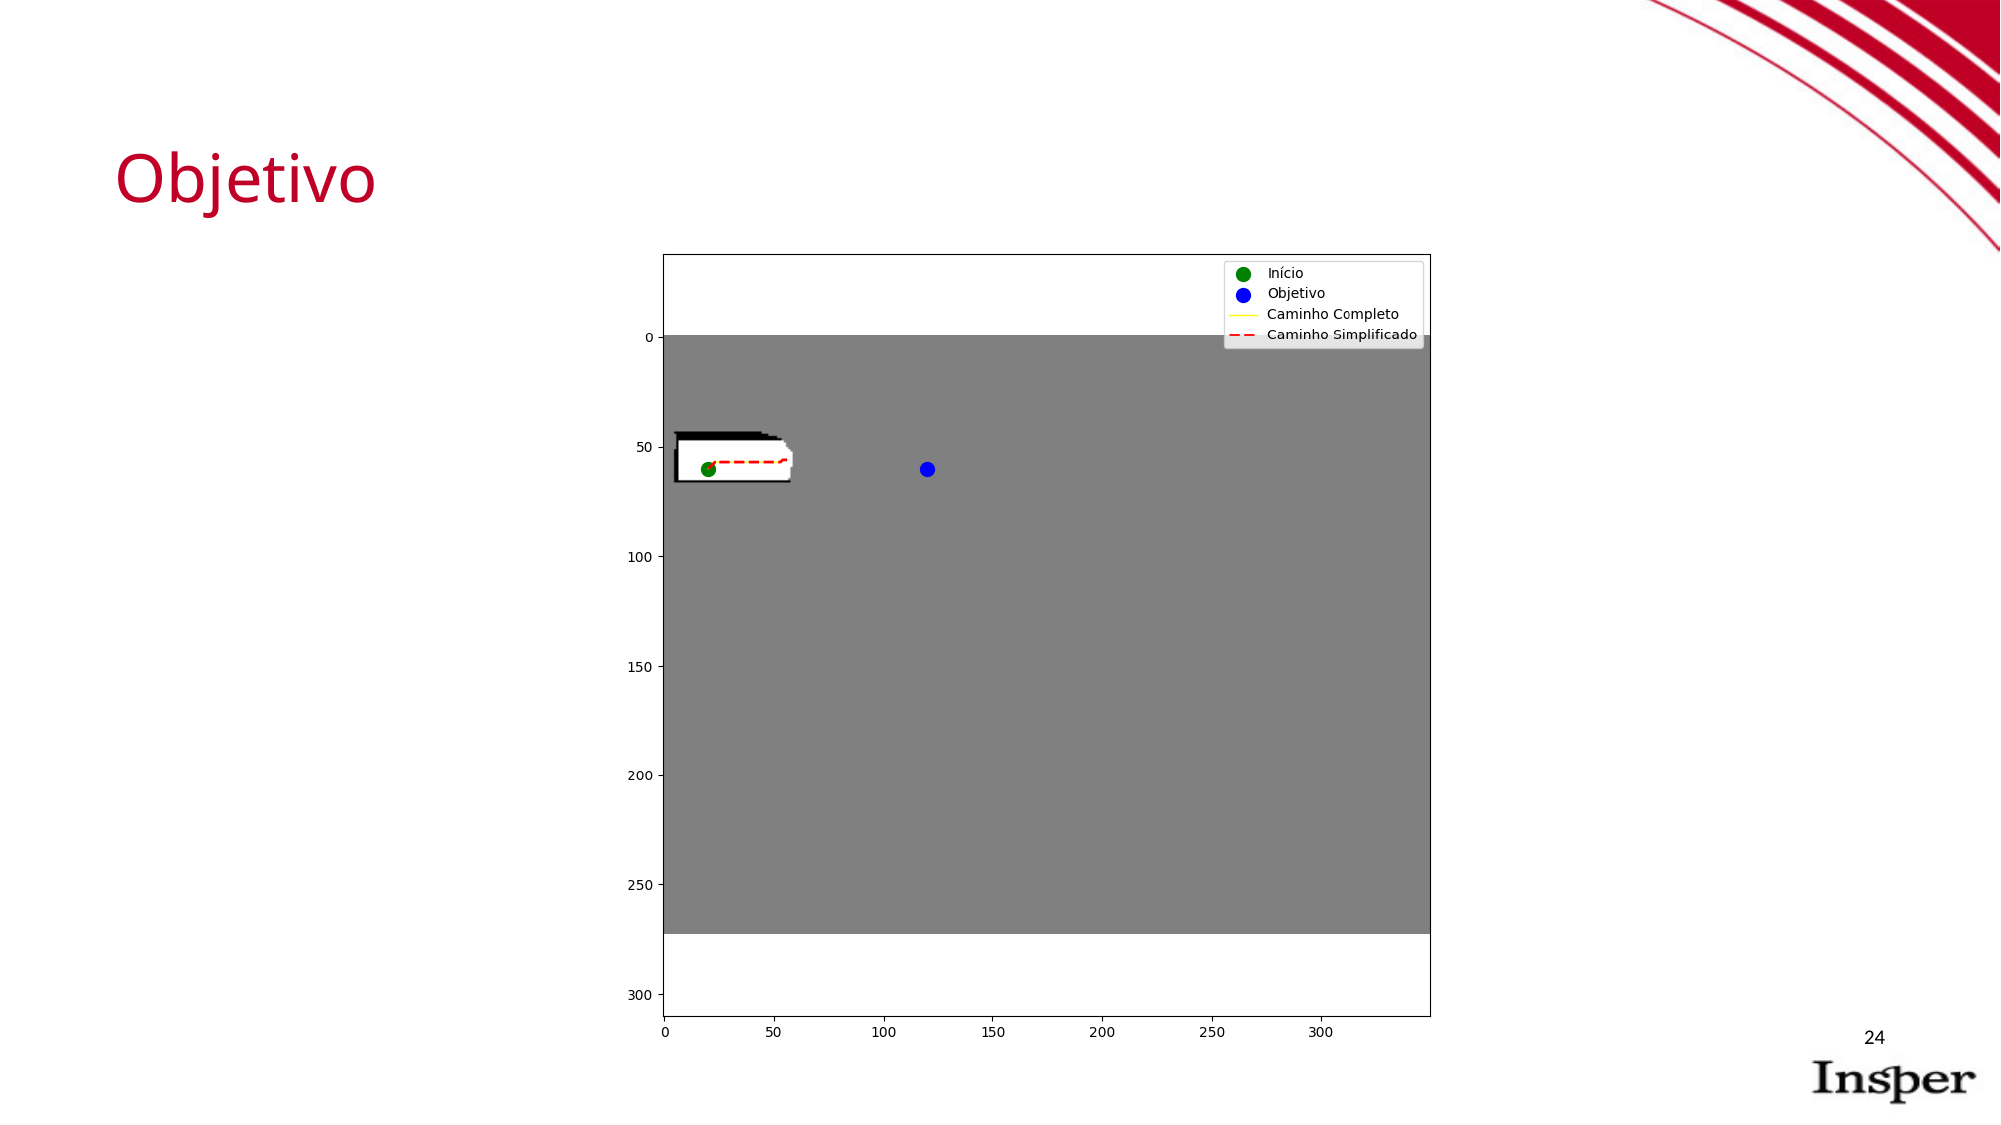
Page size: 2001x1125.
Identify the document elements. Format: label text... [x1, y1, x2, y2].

title Objetivo [99, 128, 1900, 230]
picture [0, 0, 2000, 1125]
slide_number 24 [1489, 1016, 1900, 1076]
